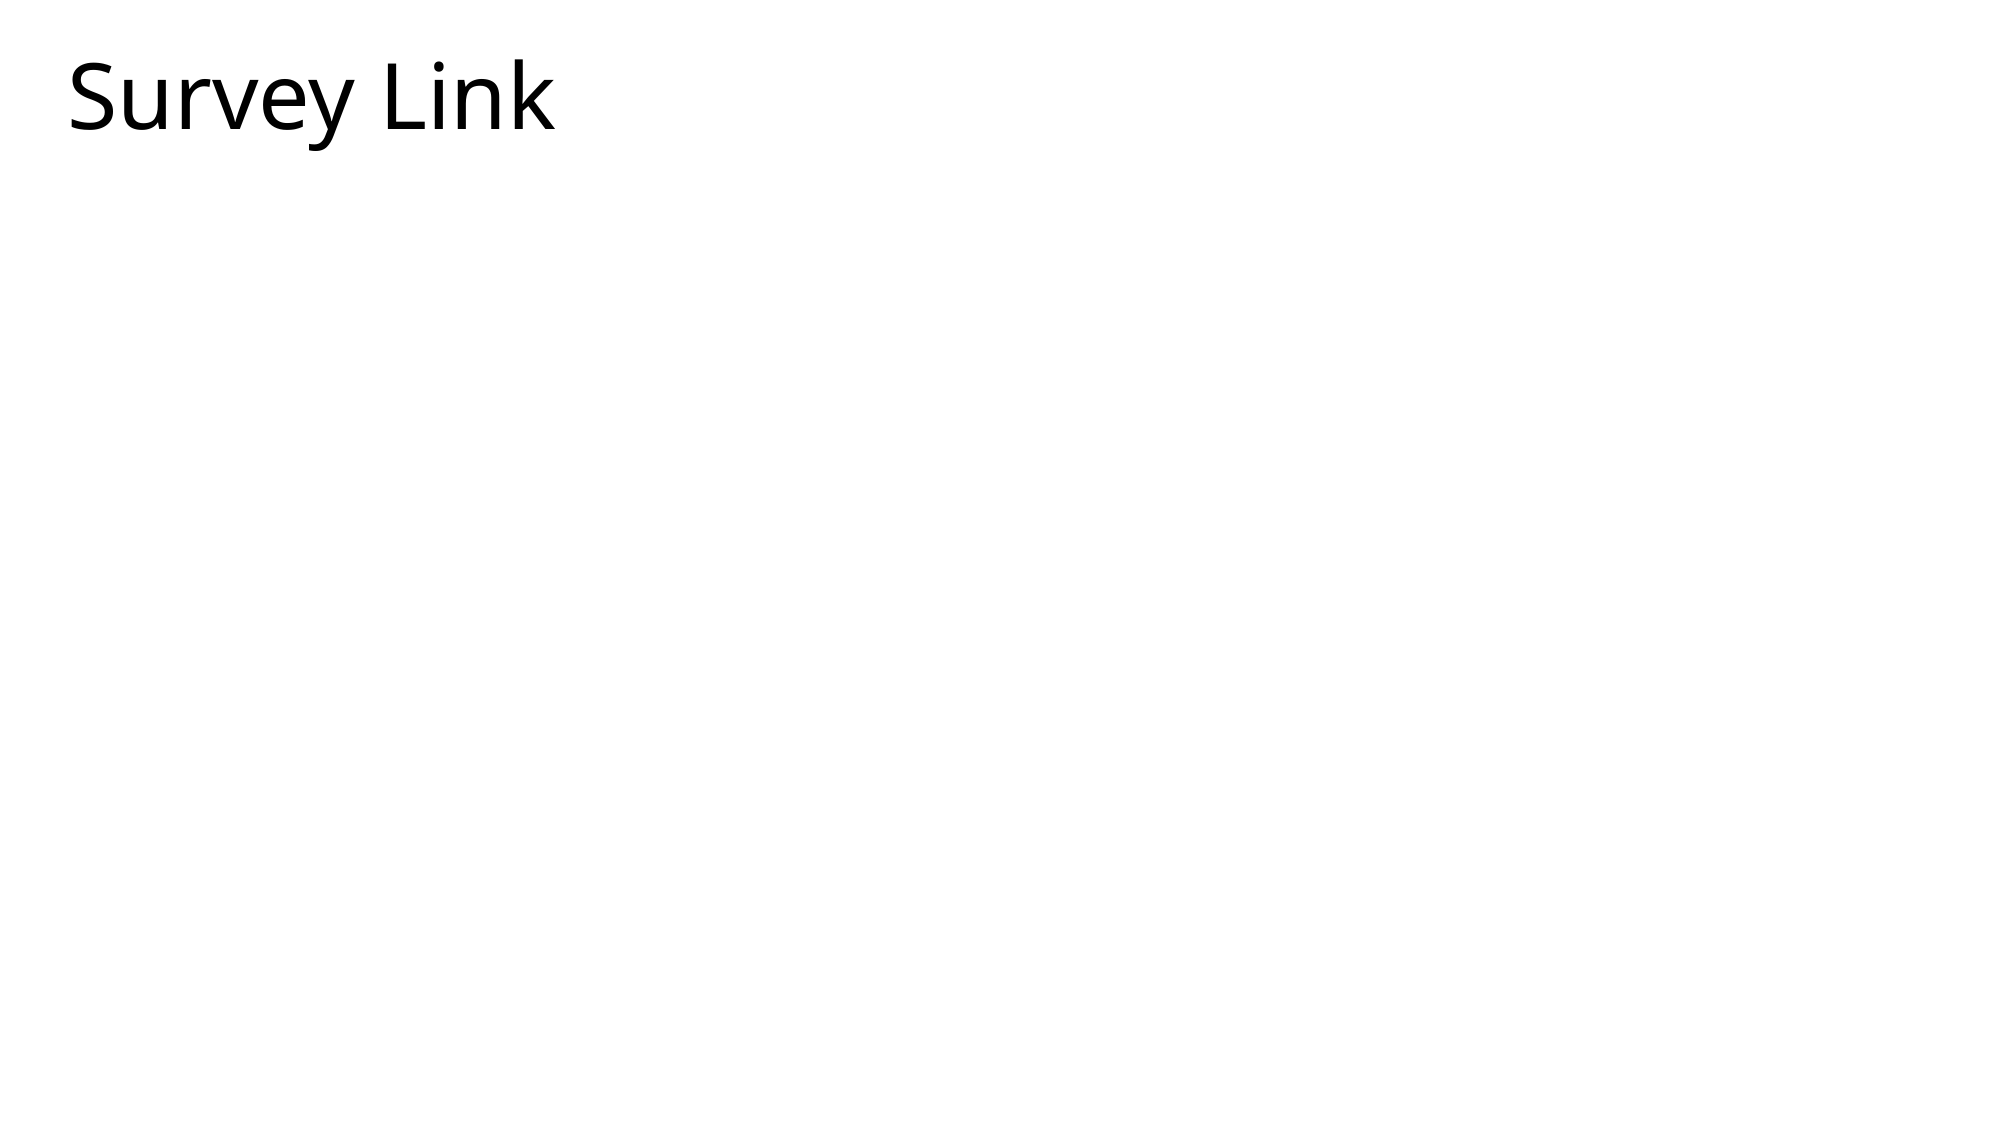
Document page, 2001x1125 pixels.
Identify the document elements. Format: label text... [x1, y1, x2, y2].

title Survey Link [67, 50, 1786, 134]
